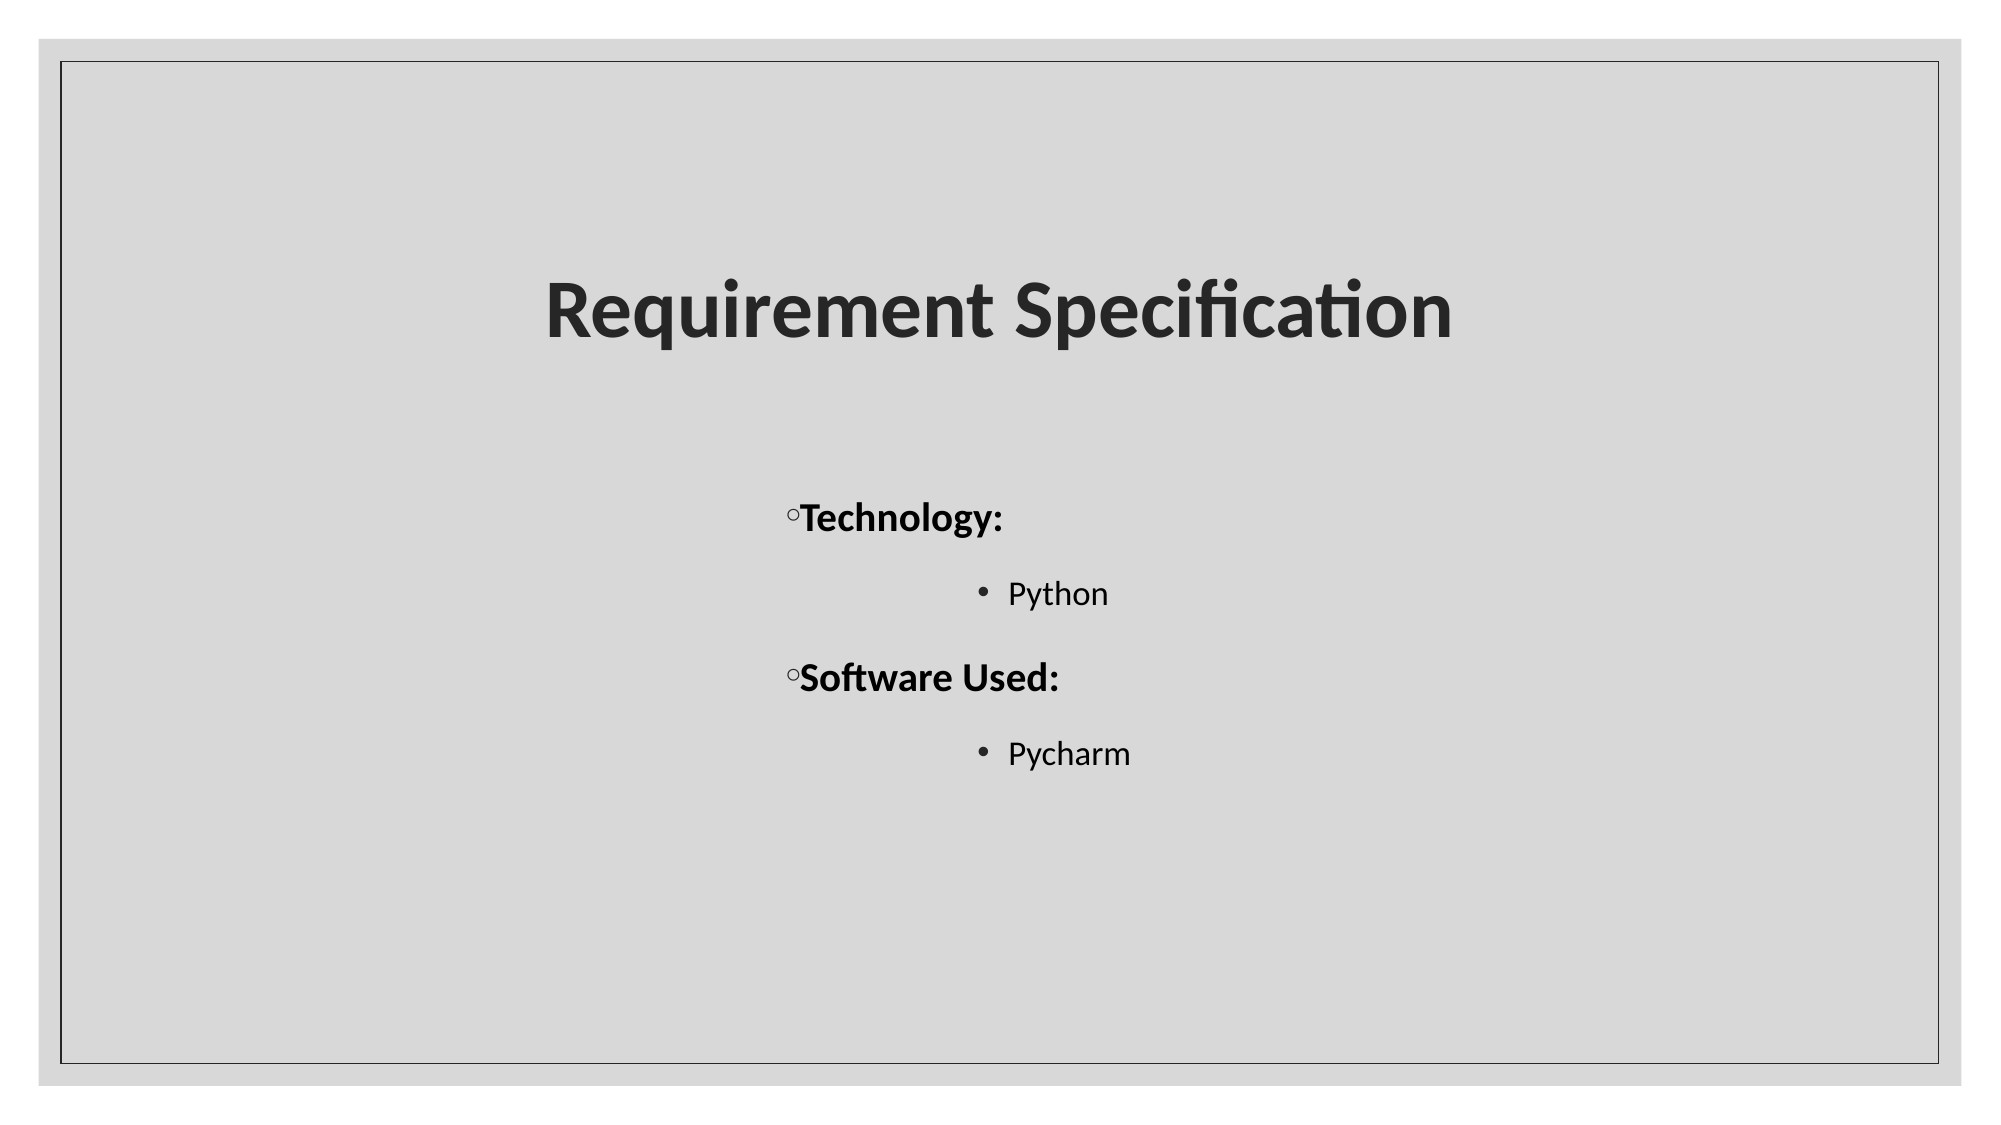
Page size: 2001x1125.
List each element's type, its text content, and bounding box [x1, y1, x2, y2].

list Technology:​ Python ​ Software Used:​ Pycharm [766, 477, 1318, 782]
title Requirement Specification [174, 198, 1825, 424]
